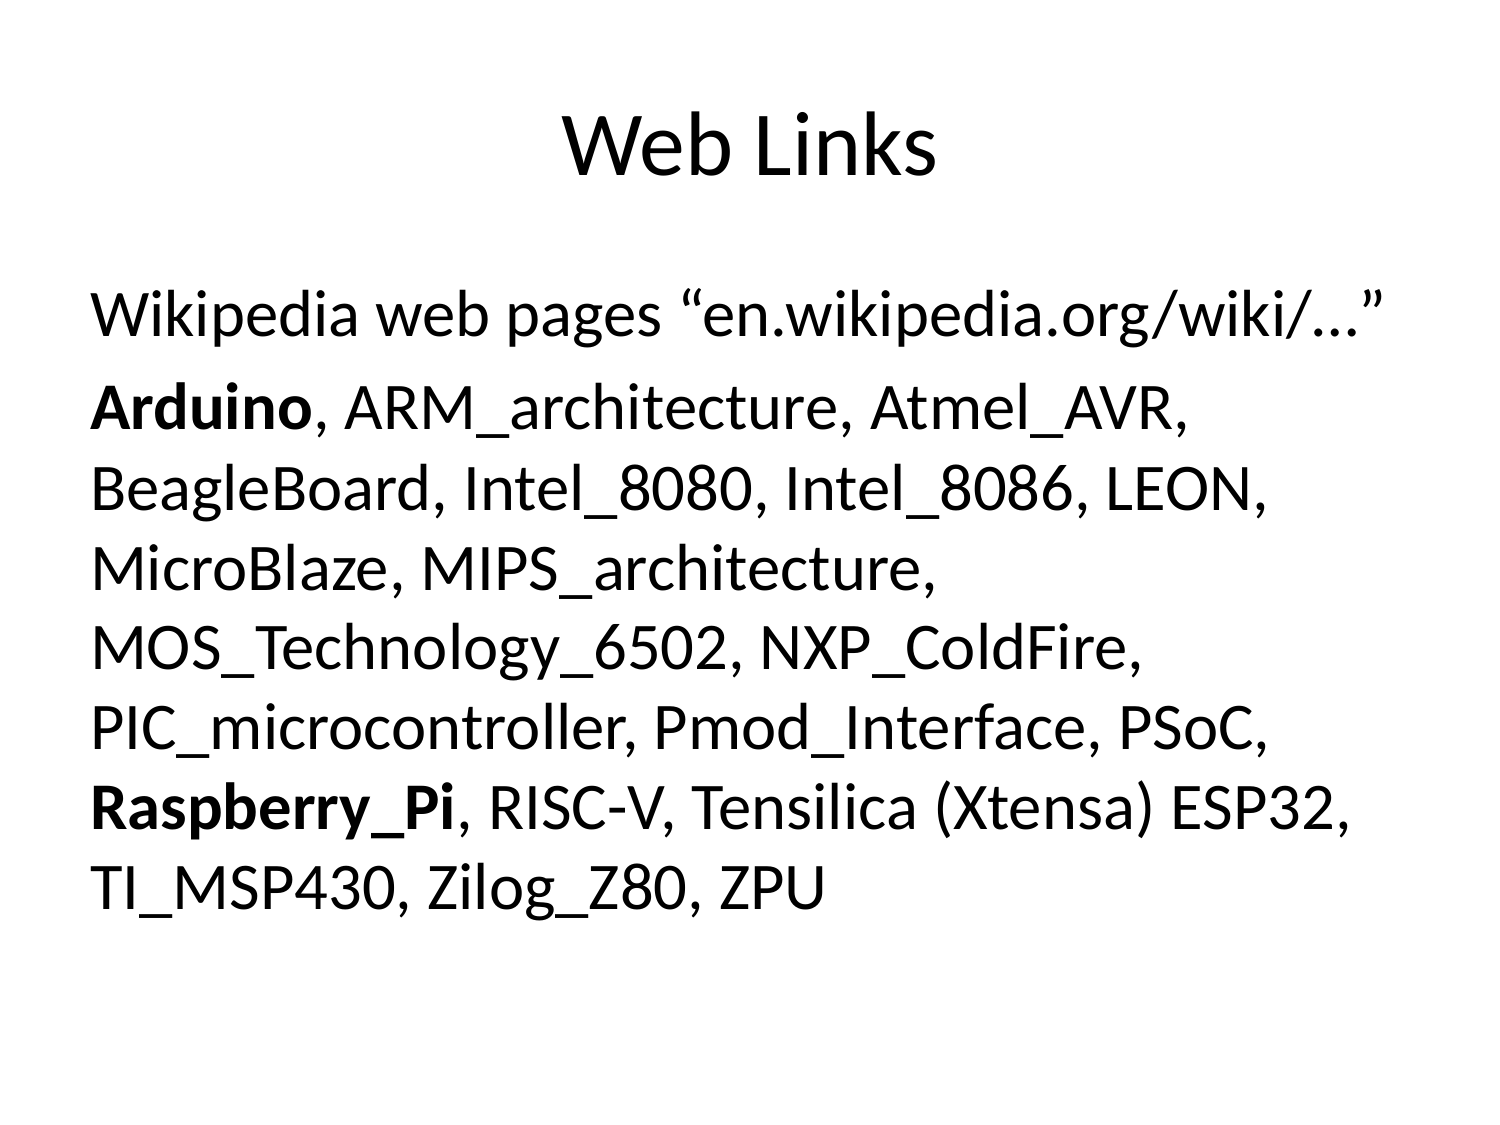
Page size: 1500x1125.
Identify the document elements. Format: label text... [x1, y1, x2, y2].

list Wikipedia web pages “en.wikipedia.org/wiki/…” Arduino, ARM_architecture, Atmel_AVR, BeagleBoard, Intel_8080, Intel_8086, LEON, MicroBlaze, MIPS_architecture, MOS_Technology_6502, NXP_ColdFire, PIC_microcontroller, Pmod_Interface, PSoC, Raspberry_Pi, RISC-V, Tensilica (Xtensa) ESP32, TI_MSP430, Zilog_Z80, ZPU [75, 262, 1425, 1005]
title Web Links [75, 45, 1425, 233]
